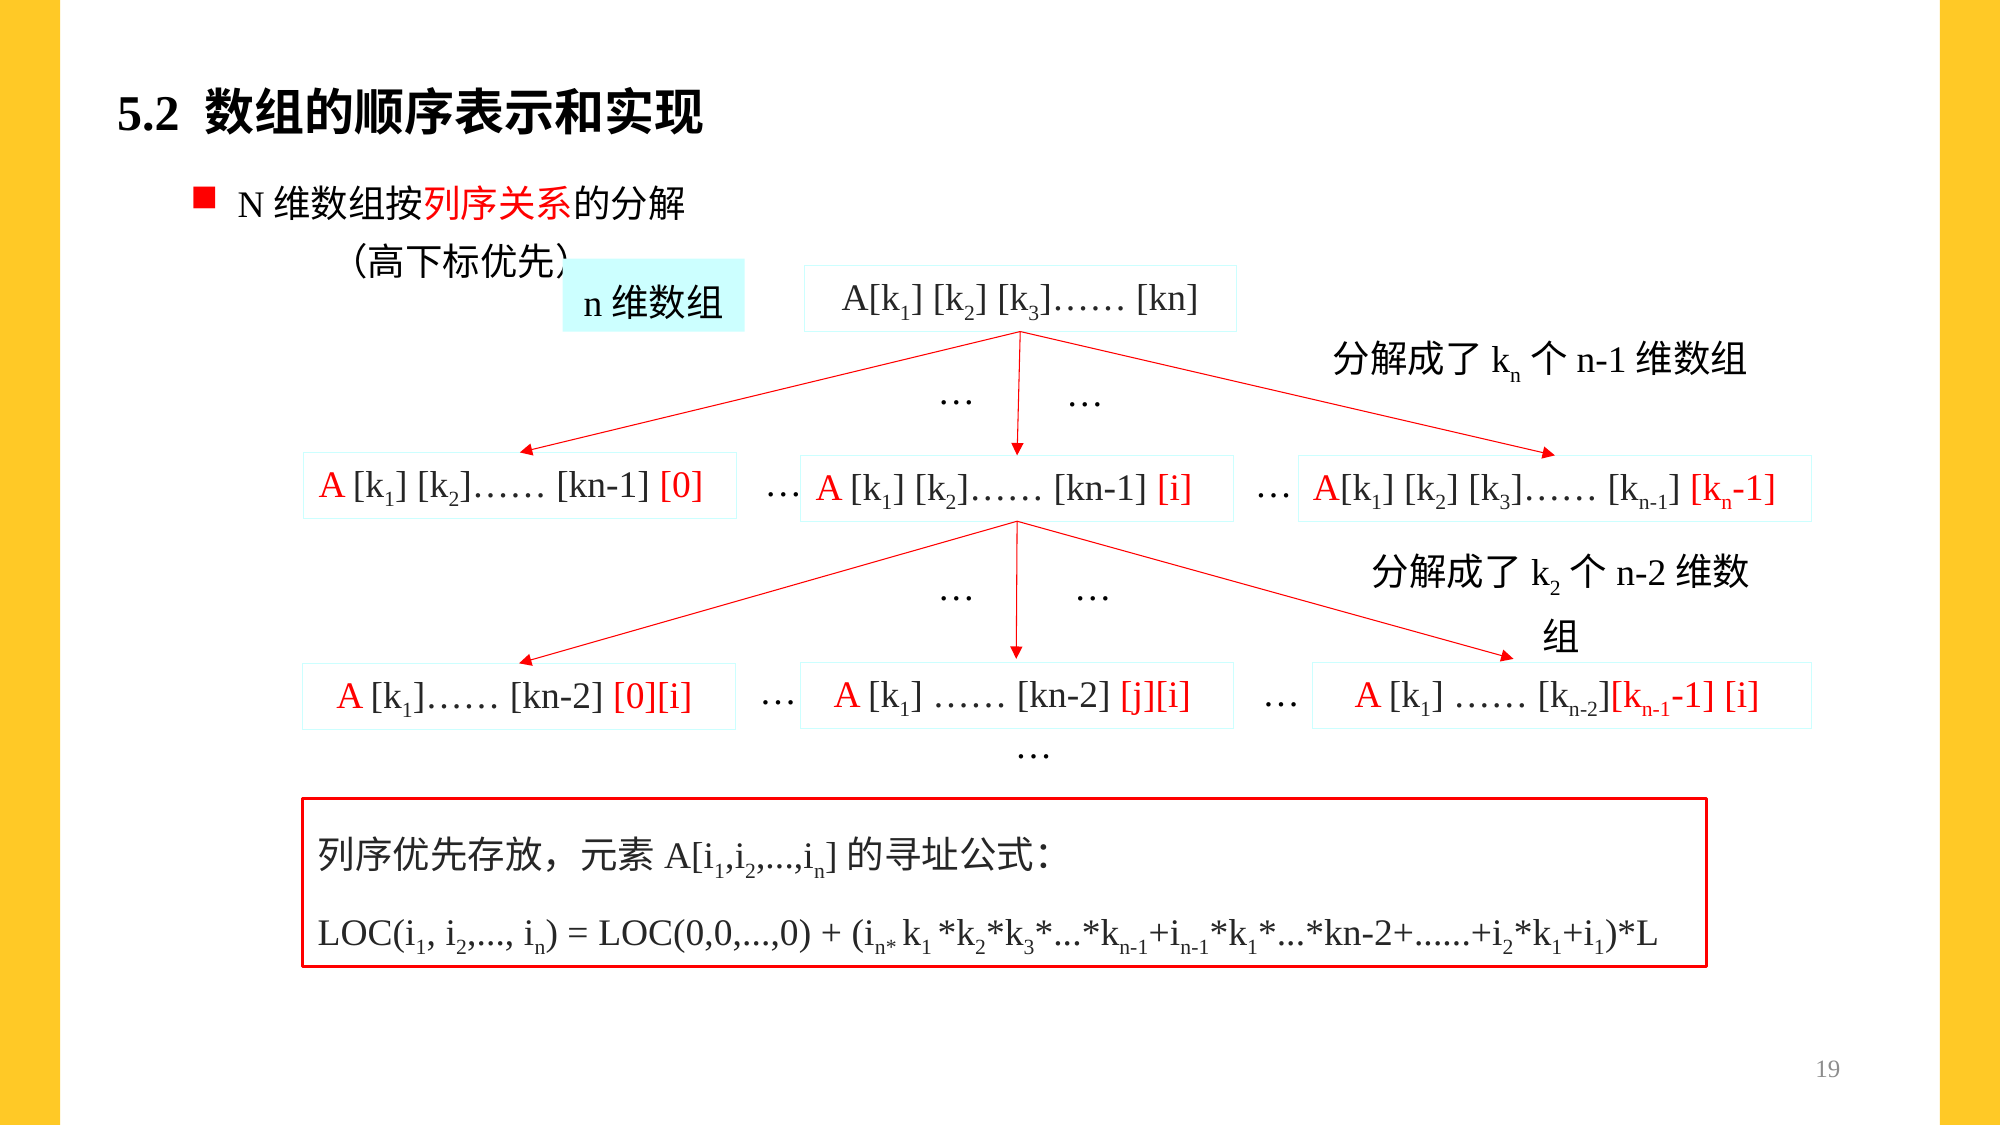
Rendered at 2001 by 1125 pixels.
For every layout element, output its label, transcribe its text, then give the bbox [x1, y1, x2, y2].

text_box A [k1] [k2]…… [kn-1] [i] [800, 455, 1234, 515]
text_box 分解成了k2个n-2维数组 [1344, 525, 1778, 662]
text_box n维数组 [562, 258, 745, 326]
text_box 分解成了kn个n-1维数组 [1302, 312, 1778, 394]
text_box A [k1] …… [kn-2] [j][i] [800, 662, 1234, 729]
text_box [1020, 326, 1555, 456]
text_box … [999, 700, 1051, 774]
text_box … [1247, 659, 1299, 722]
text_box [518, 515, 1018, 664]
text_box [1017, 515, 1514, 659]
slide_number 19 [1412, 1041, 1856, 1094]
text_box … [1240, 456, 1292, 513]
text_box A [k1] [k2]…… [kn-1] [0] [303, 452, 737, 519]
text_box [519, 326, 1017, 453]
text_box A [k1] …… [kn-2][kn-1-1] [i] [1312, 662, 1812, 729]
text_box A[k1] [k2] [k3]…… [kn-1] [kn-1] [1298, 455, 1812, 522]
text_box 列序优先存放，元素A[i1,i2,...,in]的寻址公式： LOC(i1, i2,..., in) = LOC(0,0,...,0) + (in* k1 *k2*k3*...*kn-1+in-1*k1*...*kn-2+......+i2*k1+i1)*L [302, 798, 1707, 967]
text_box N维数组按列序关系的分解（高下标优先） [165, 158, 711, 291]
text_box … [749, 453, 801, 512]
text_box A [k1]…… [kn-2] [0][i] [302, 663, 736, 730]
text_box … [744, 664, 795, 719]
text_box A[k1] [k2] [k3]…… [kn] [804, 265, 1237, 326]
